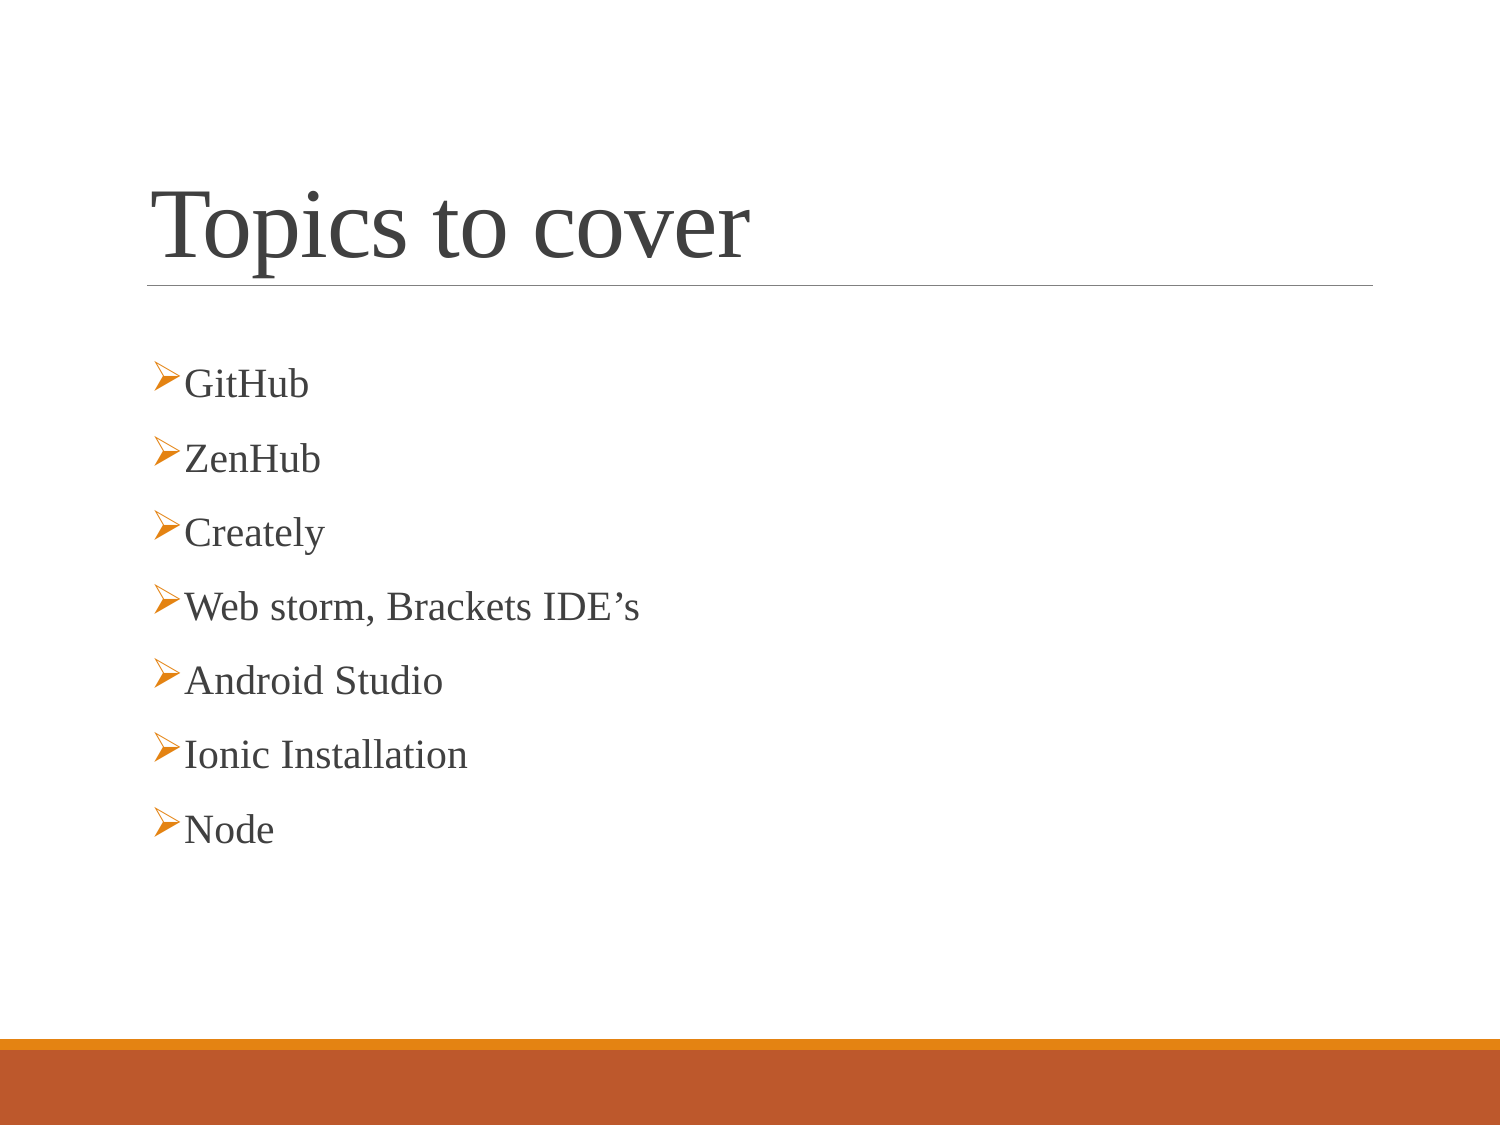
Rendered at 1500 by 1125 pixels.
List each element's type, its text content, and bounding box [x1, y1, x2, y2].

title Topics to cover [135, 47, 1373, 275]
list GitHub ZenHub Creately Web storm, Brackets IDE’s Android Studio Ionic Installation Node [135, 275, 1425, 1018]
